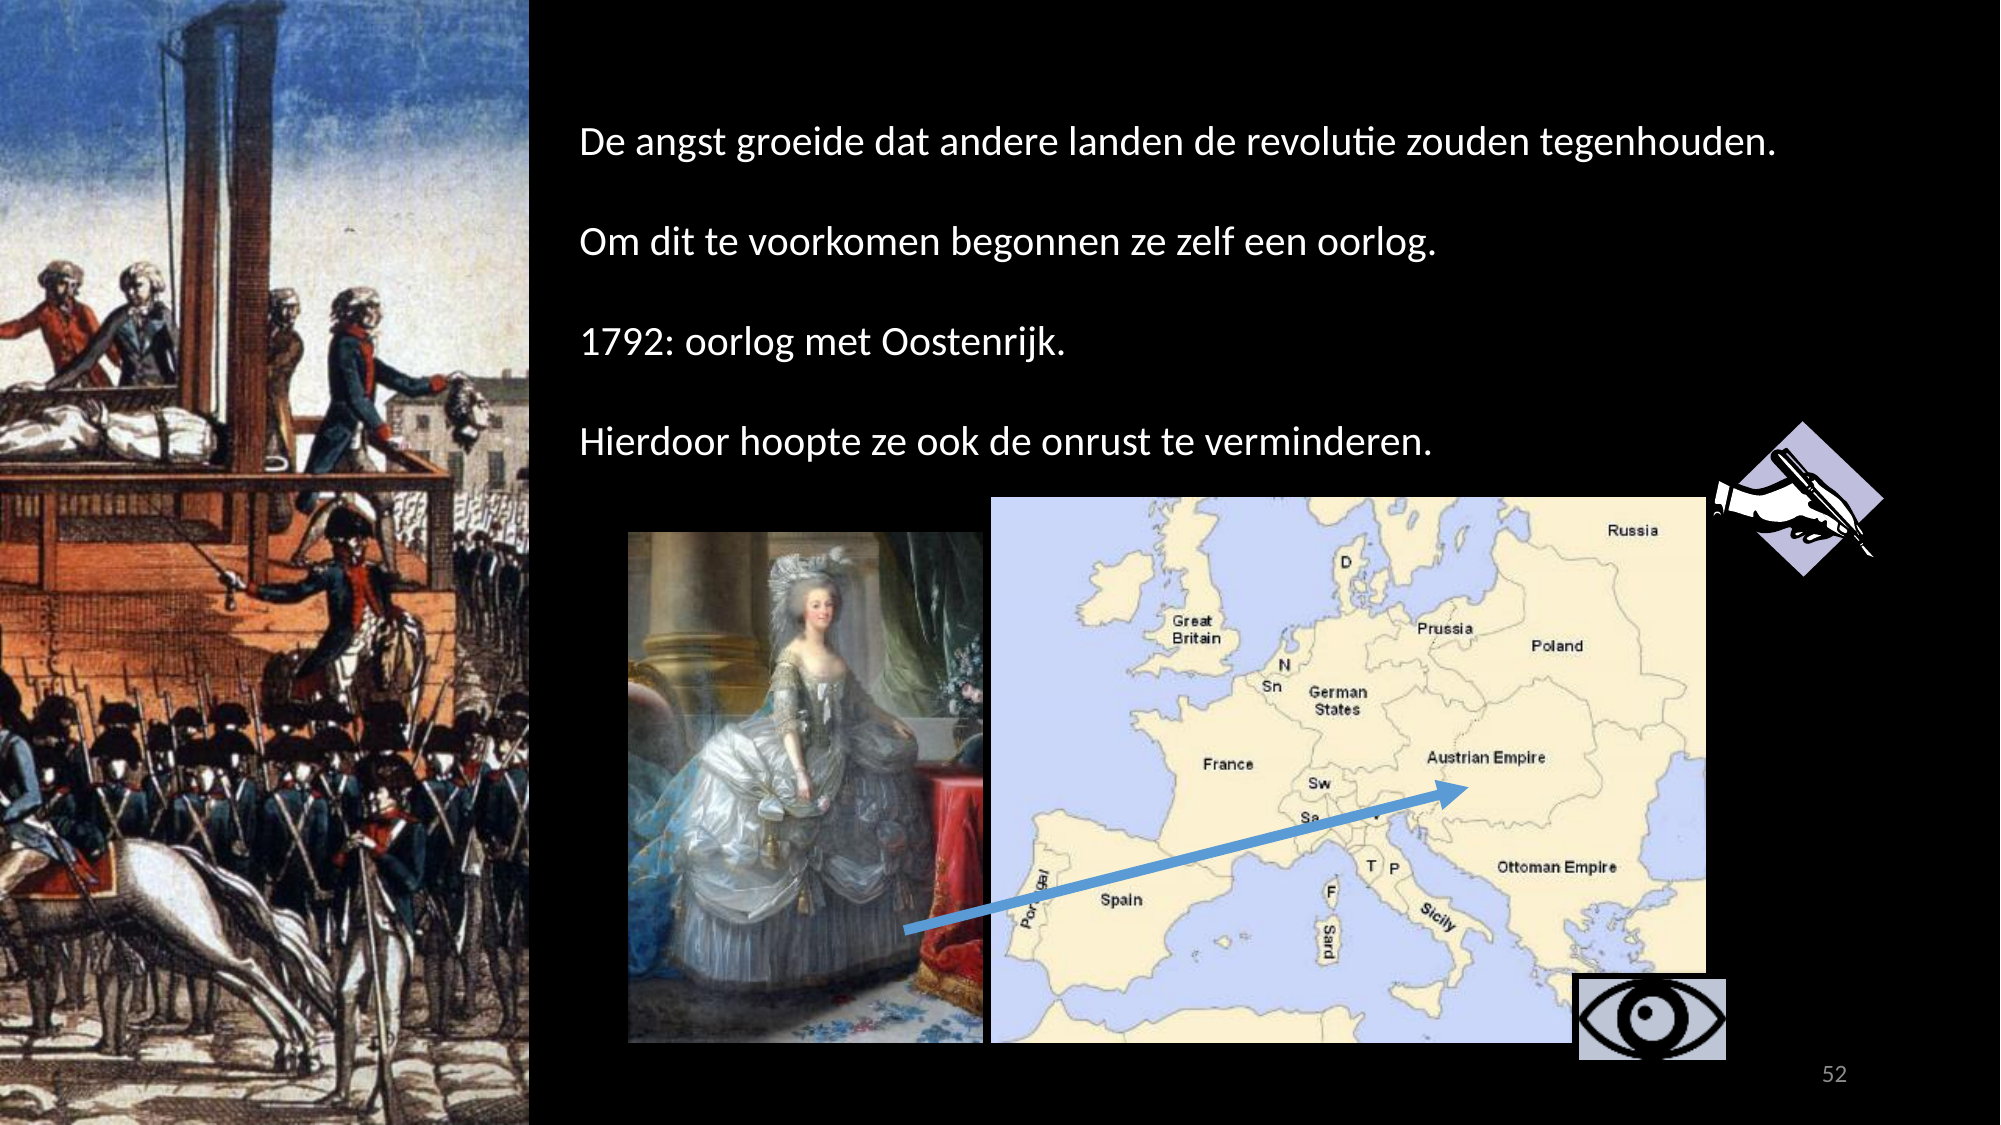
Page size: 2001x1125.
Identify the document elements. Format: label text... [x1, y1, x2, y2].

slide_number 52 [1412, 1042, 1863, 1103]
picture [628, 531, 983, 1043]
picture [991, 411, 1895, 1061]
text_box De angst groeide dat andere landen de revolutie zouden tegenhouden. Om dit te voorkomen begonnen ze zelf een oorlog. 1792: oorlog met Oostenrijk. Hierdoor hoopte ze ook de onrust te verminderen. [564, 106, 2000, 471]
picture [0, 0, 529, 1125]
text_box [904, 787, 1469, 931]
